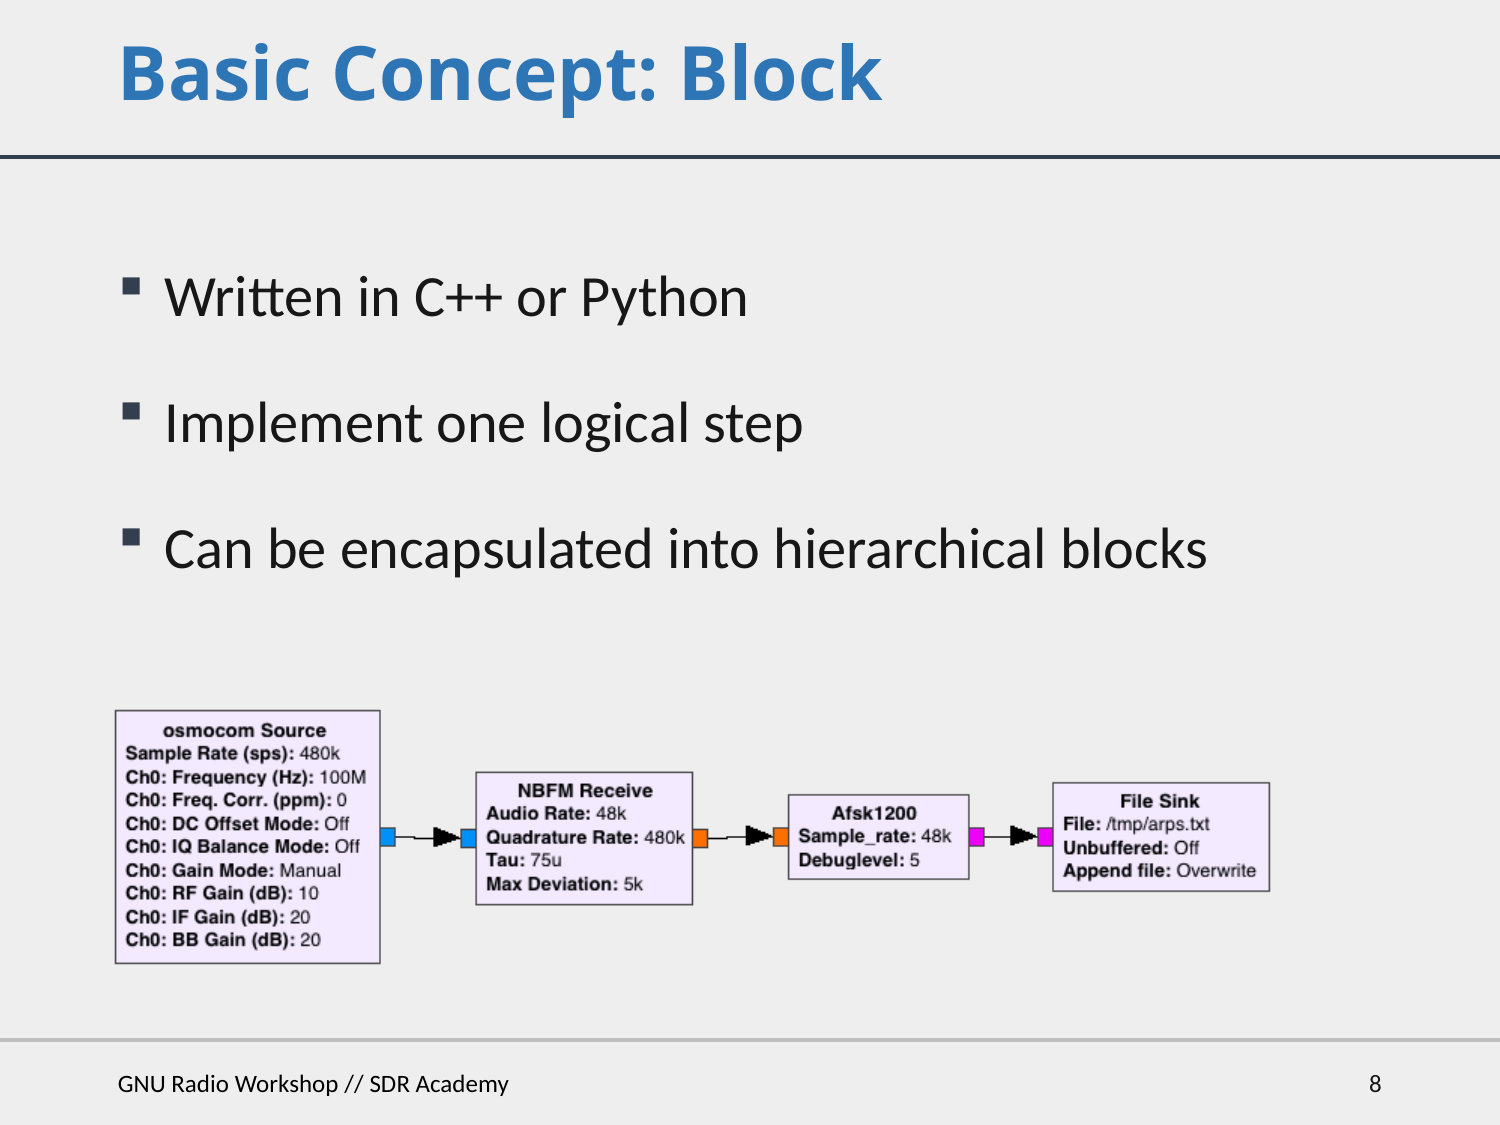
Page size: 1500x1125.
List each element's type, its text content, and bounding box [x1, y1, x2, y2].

title Basic Concept: Block [103, 0, 1397, 153]
picture [67, 656, 1362, 1014]
list Written in C++ or Python Implement one logical step Can be encapsulated into hierarchical blocks [103, 215, 1397, 1044]
footer GNU Radio Workshop // SDR Academy [103, 1044, 610, 1125]
slide_number 8 [1059, 1044, 1397, 1125]
